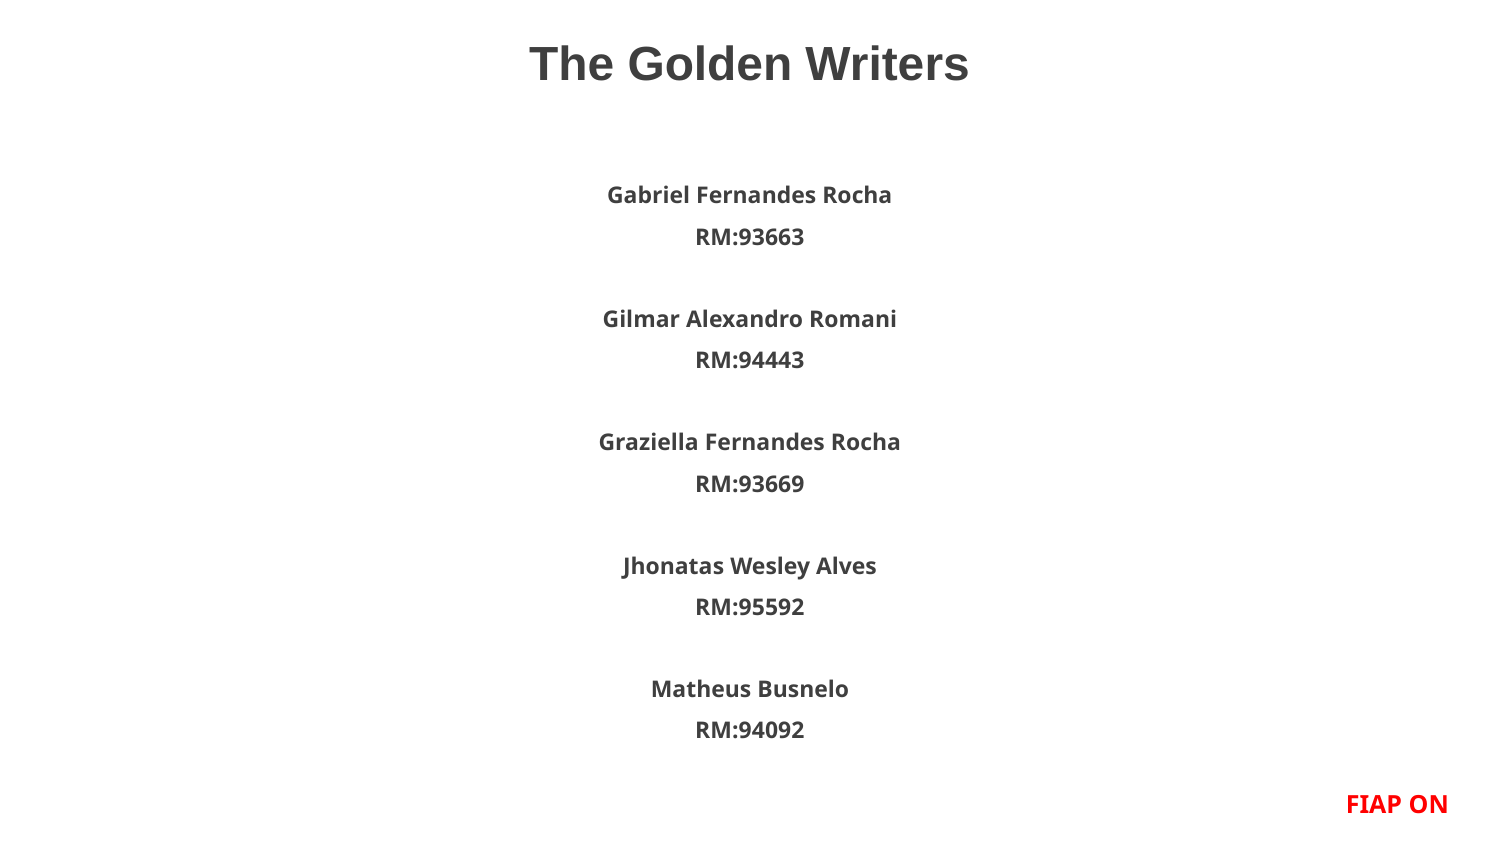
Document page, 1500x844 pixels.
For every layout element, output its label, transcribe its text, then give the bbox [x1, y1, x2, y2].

text_box The Golden Writers [0, 27, 1500, 96]
text_box Gabriel Fernandes Rocha RM:93663 Gilmar Alexandro Romani RM:94443 Graziella Fernandes Rocha RM:93669 Jhonatas Wesley Alves RM:95592 Matheus Busnelo RM:94092 [102, 152, 1398, 759]
text_box FIAP ON [1330, 783, 1461, 825]
